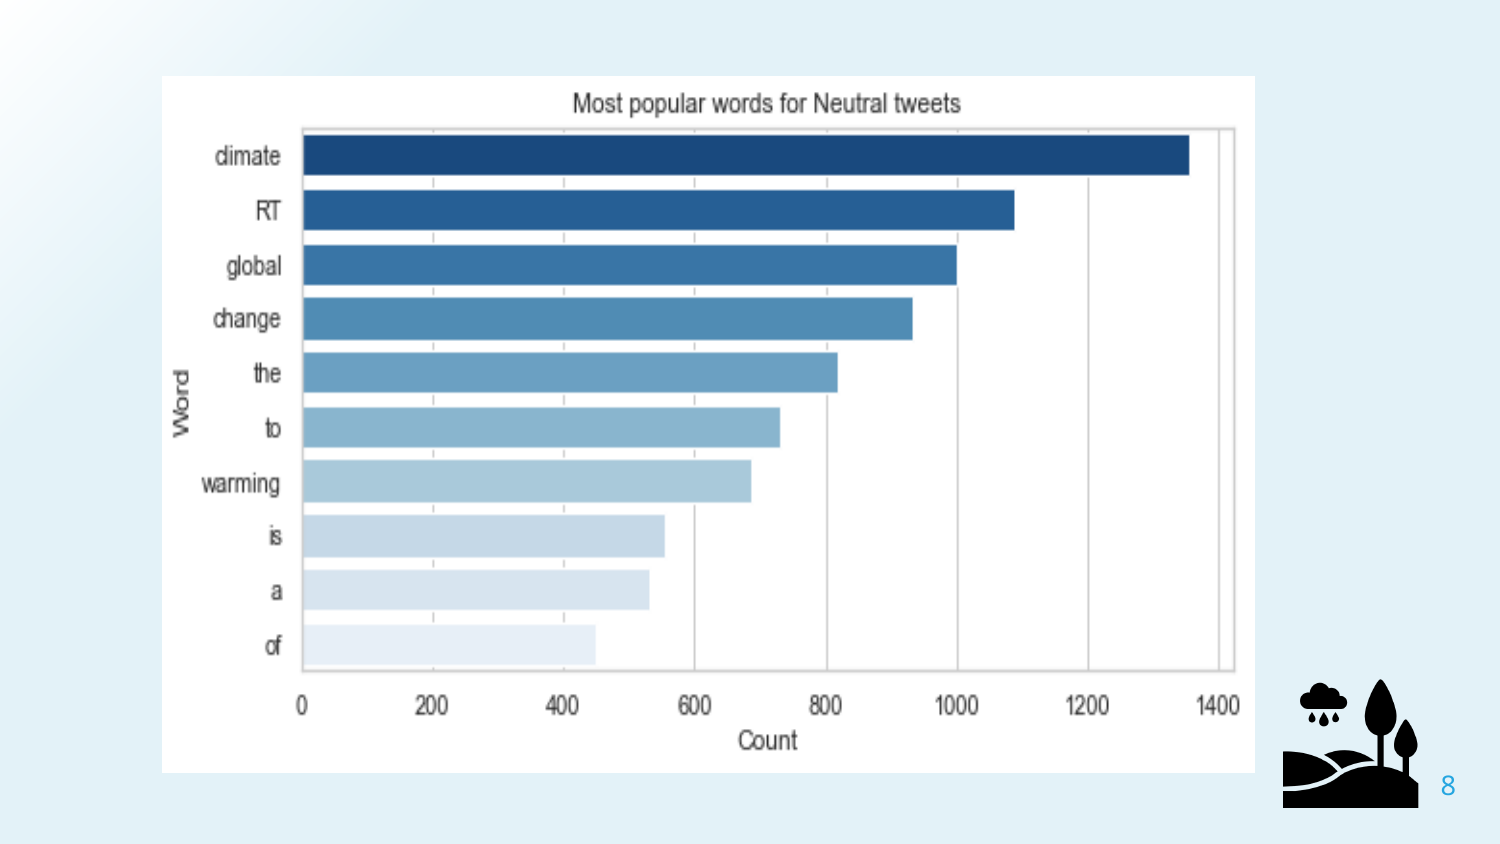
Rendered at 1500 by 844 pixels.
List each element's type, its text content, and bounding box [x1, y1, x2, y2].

picture [162, 76, 1255, 773]
slide_number ‹#› [1430, 754, 1457, 819]
picture [1275, 668, 1426, 819]
